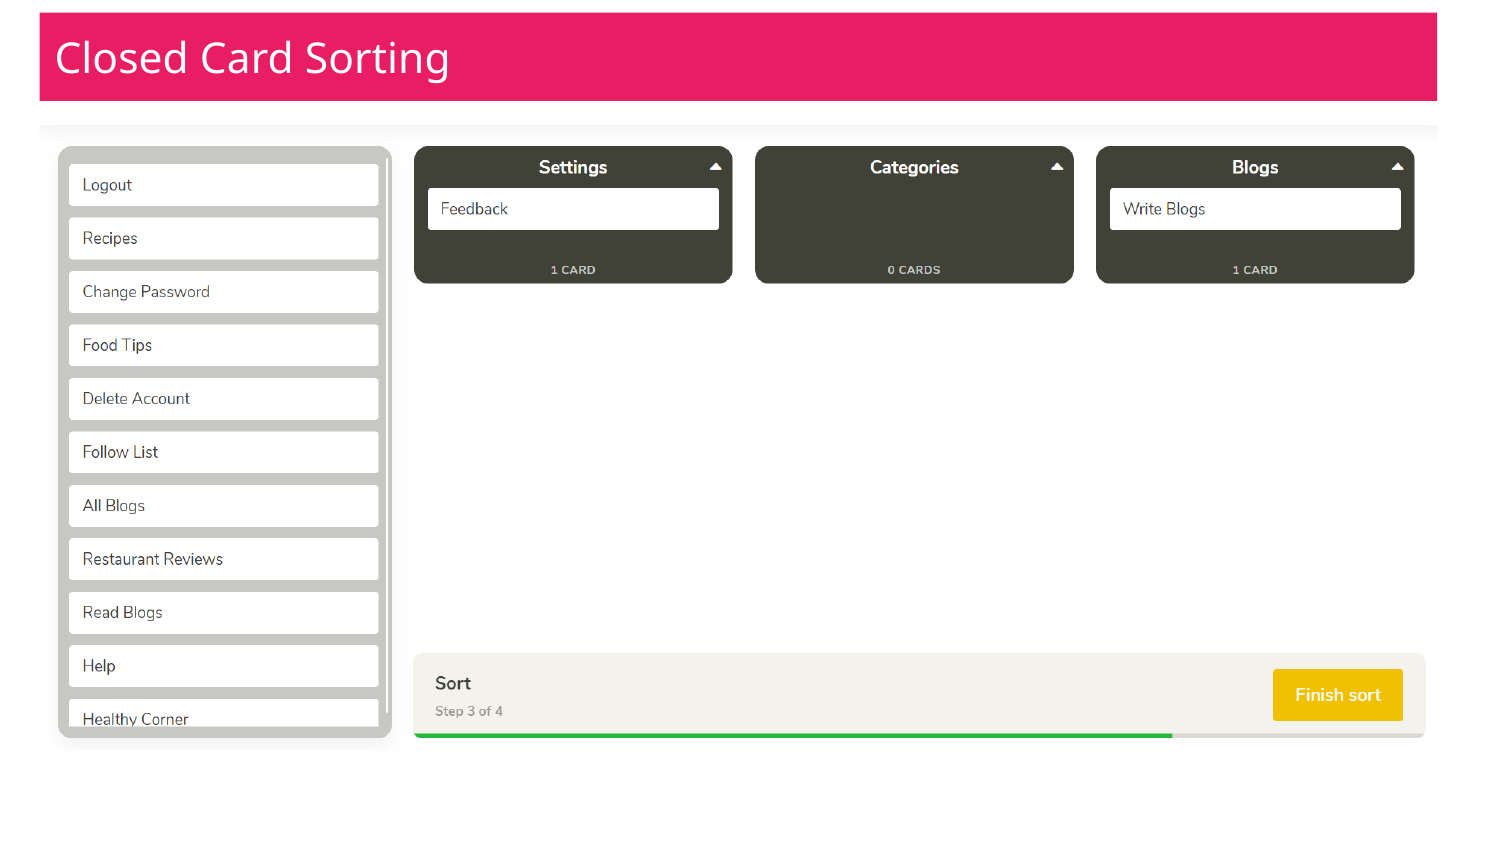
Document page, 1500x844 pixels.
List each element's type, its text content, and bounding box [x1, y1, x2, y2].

picture [39, 125, 1438, 751]
title Closed Card Sorting [39, 12, 1438, 101]
